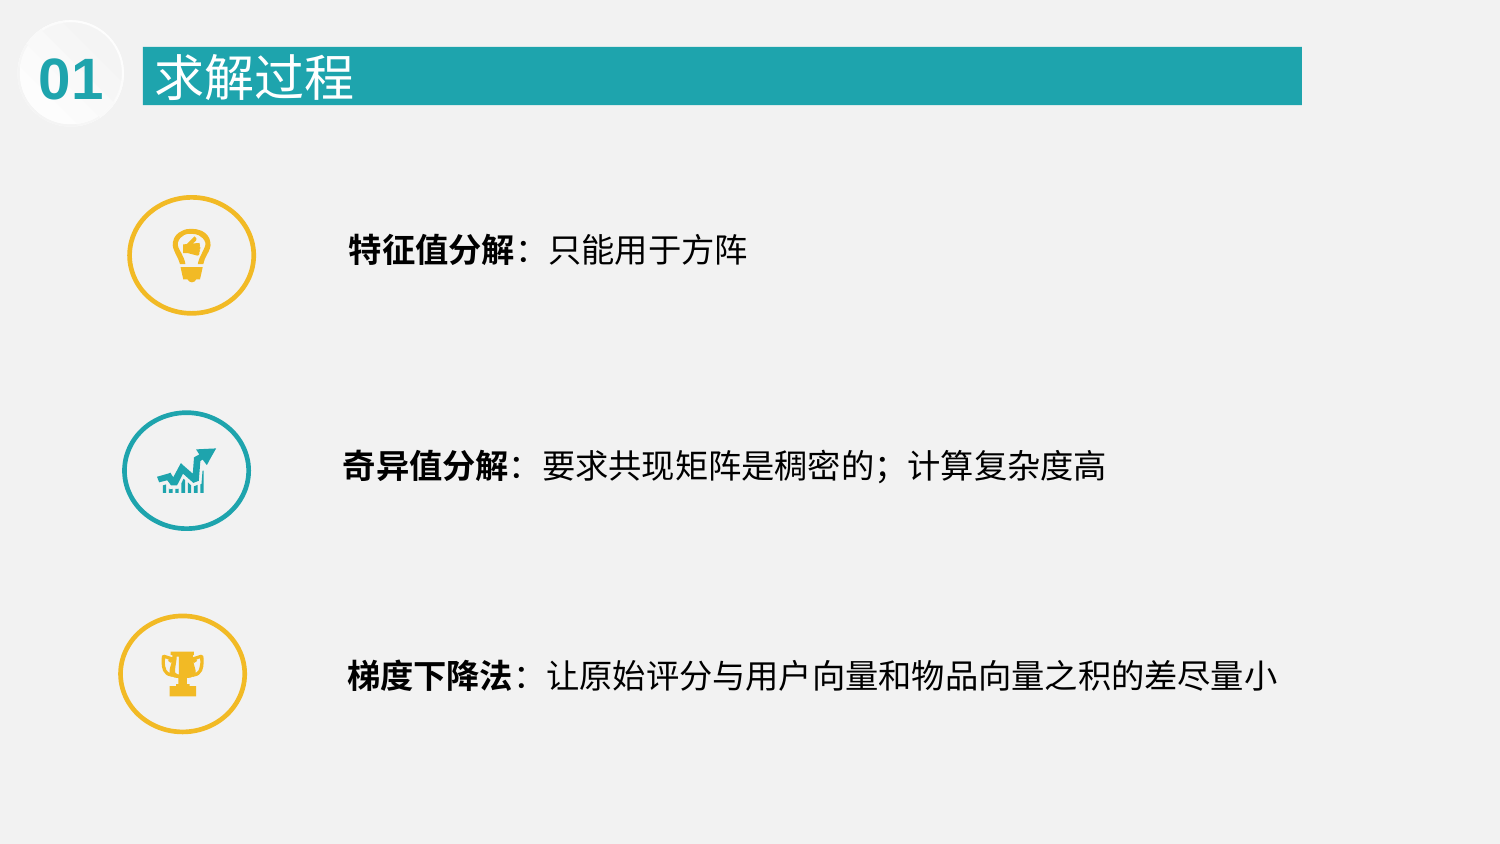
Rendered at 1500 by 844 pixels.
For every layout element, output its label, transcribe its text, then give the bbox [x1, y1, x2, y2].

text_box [17, 19, 125, 127]
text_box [120, 197, 1436, 747]
text_box 求解过程 [141, 45, 1304, 107]
